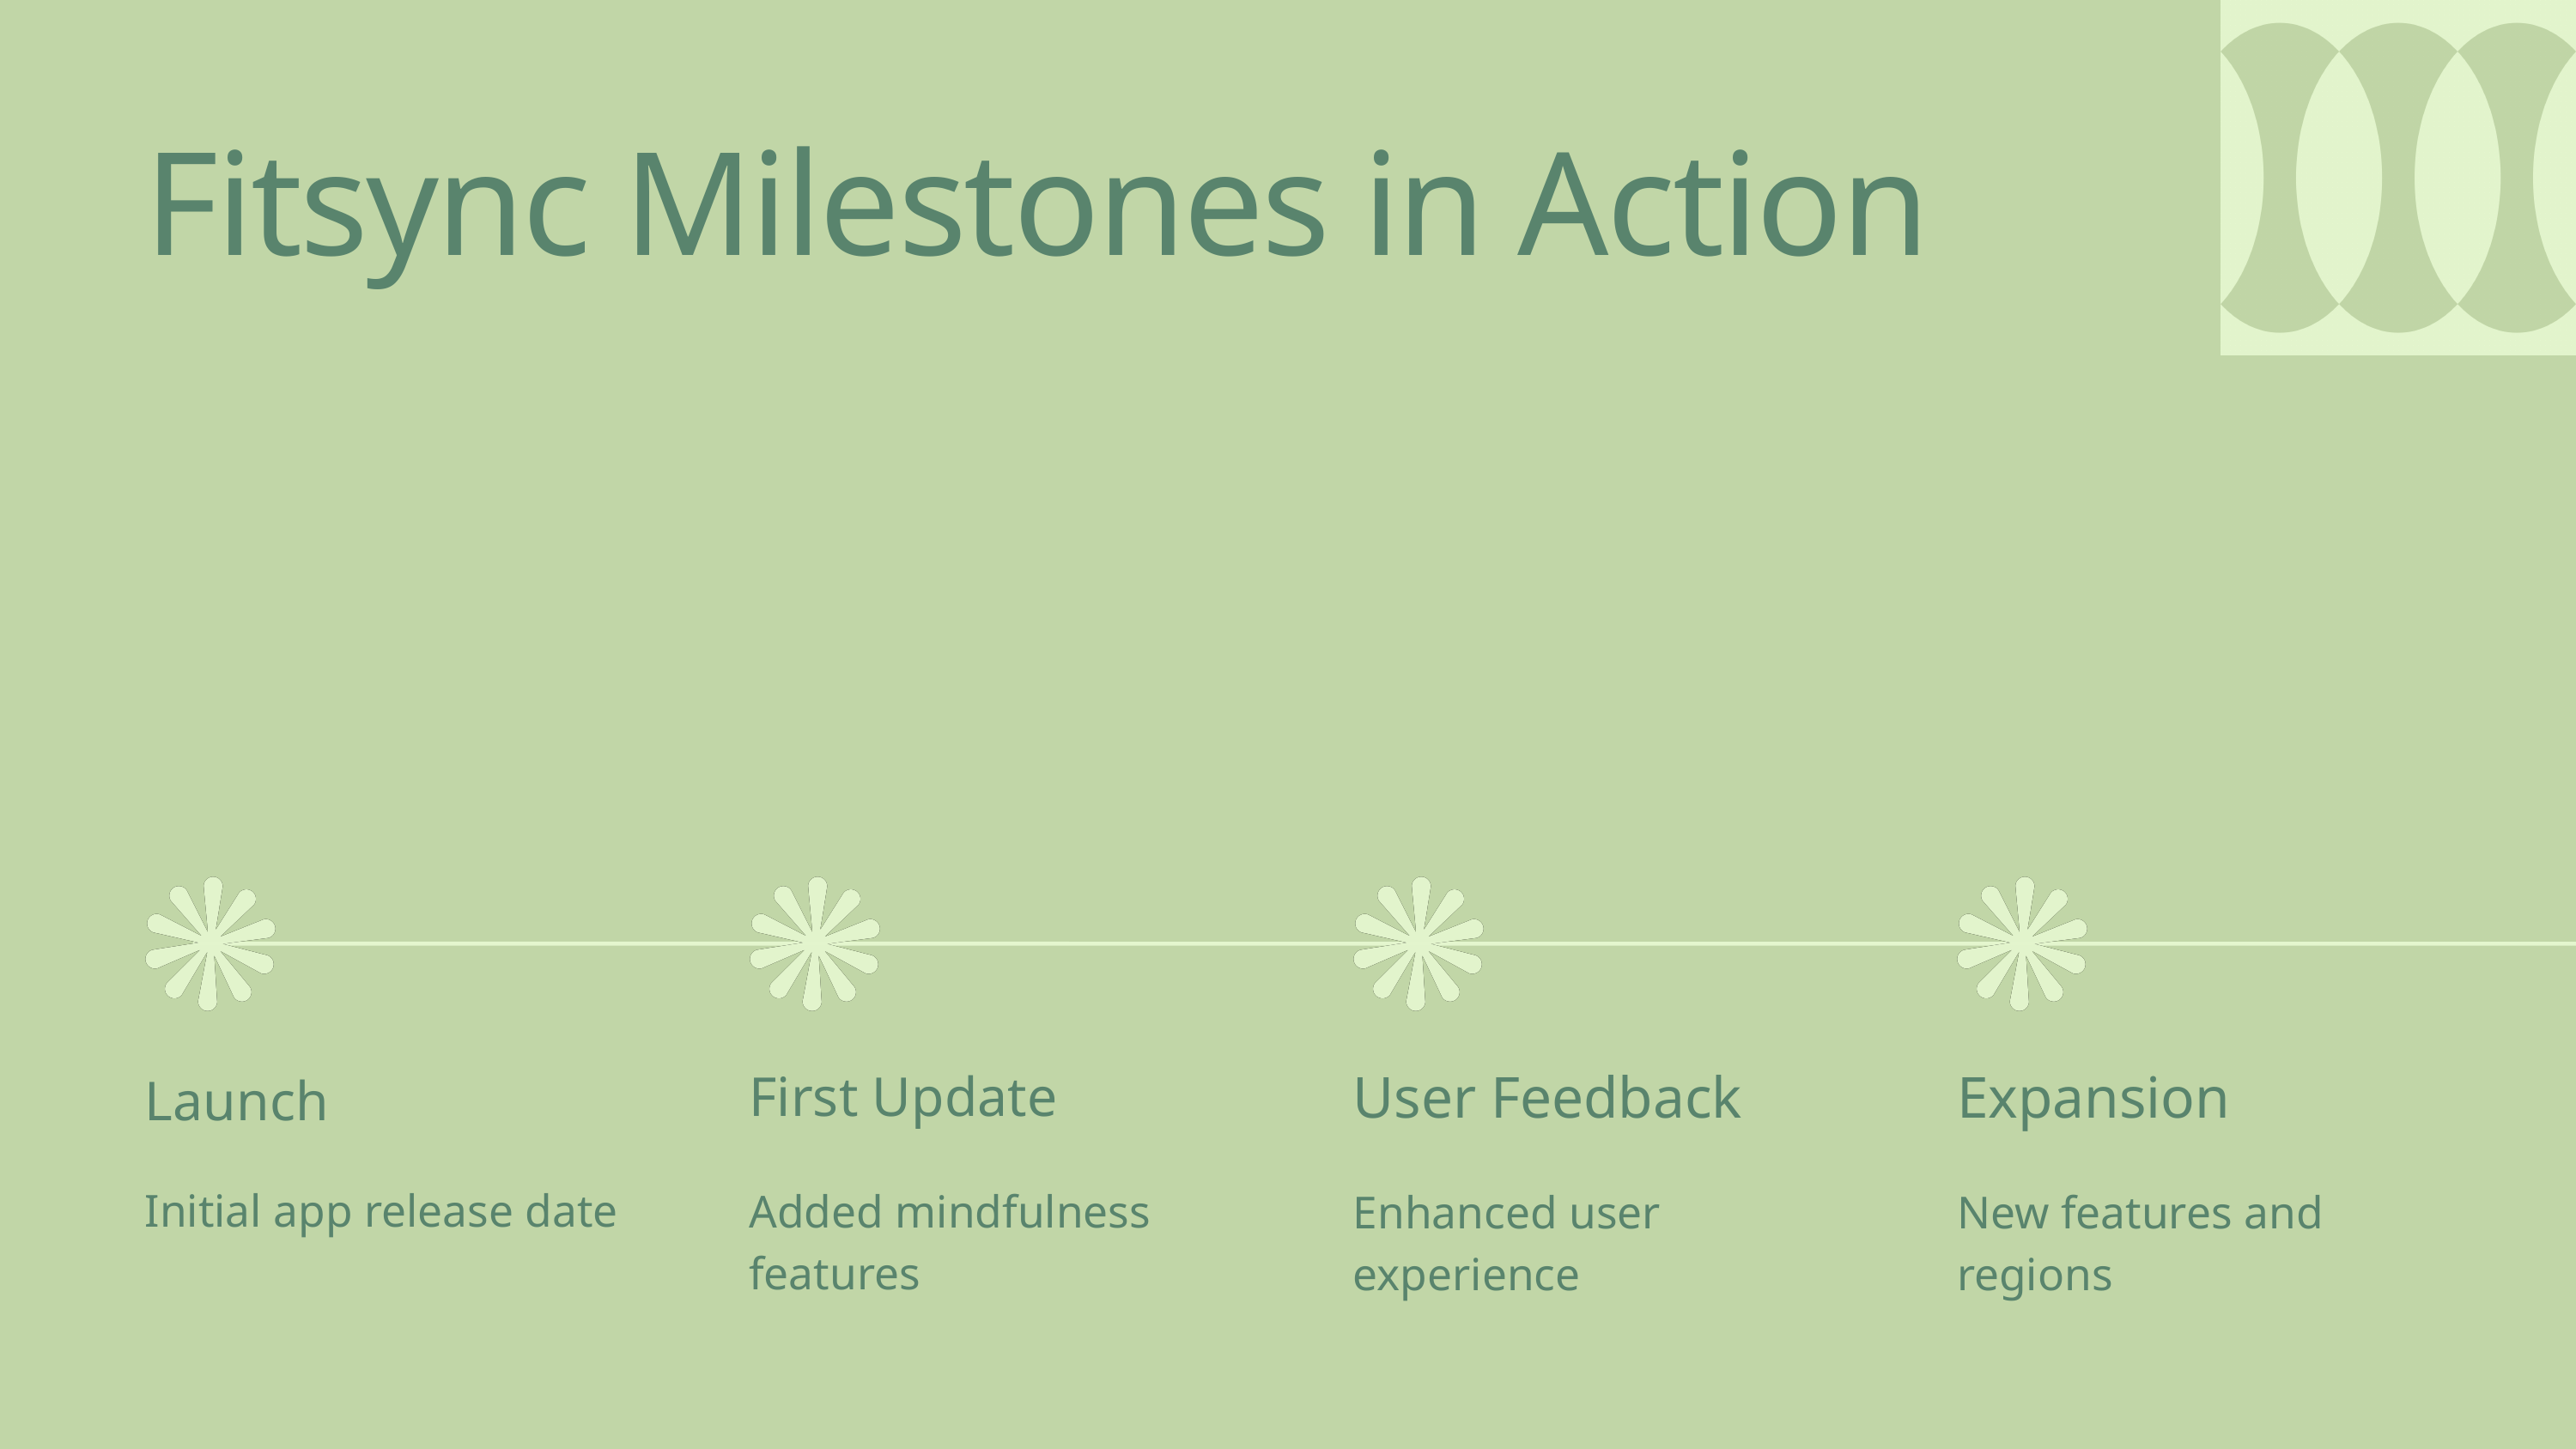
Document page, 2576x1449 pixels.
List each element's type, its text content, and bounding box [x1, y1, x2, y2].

text_box [1956, 876, 2088, 1011]
text_box [749, 876, 881, 1011]
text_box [1352, 1070, 1827, 1303]
text_box [2221, 0, 2576, 355]
text_box [144, 876, 276, 1011]
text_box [144, 1072, 619, 1240]
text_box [748, 1072, 1224, 1302]
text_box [1956, 1070, 2432, 1303]
text_box [1352, 876, 1485, 1011]
text_box Fitsync Milestones in Action [144, 112, 2147, 285]
